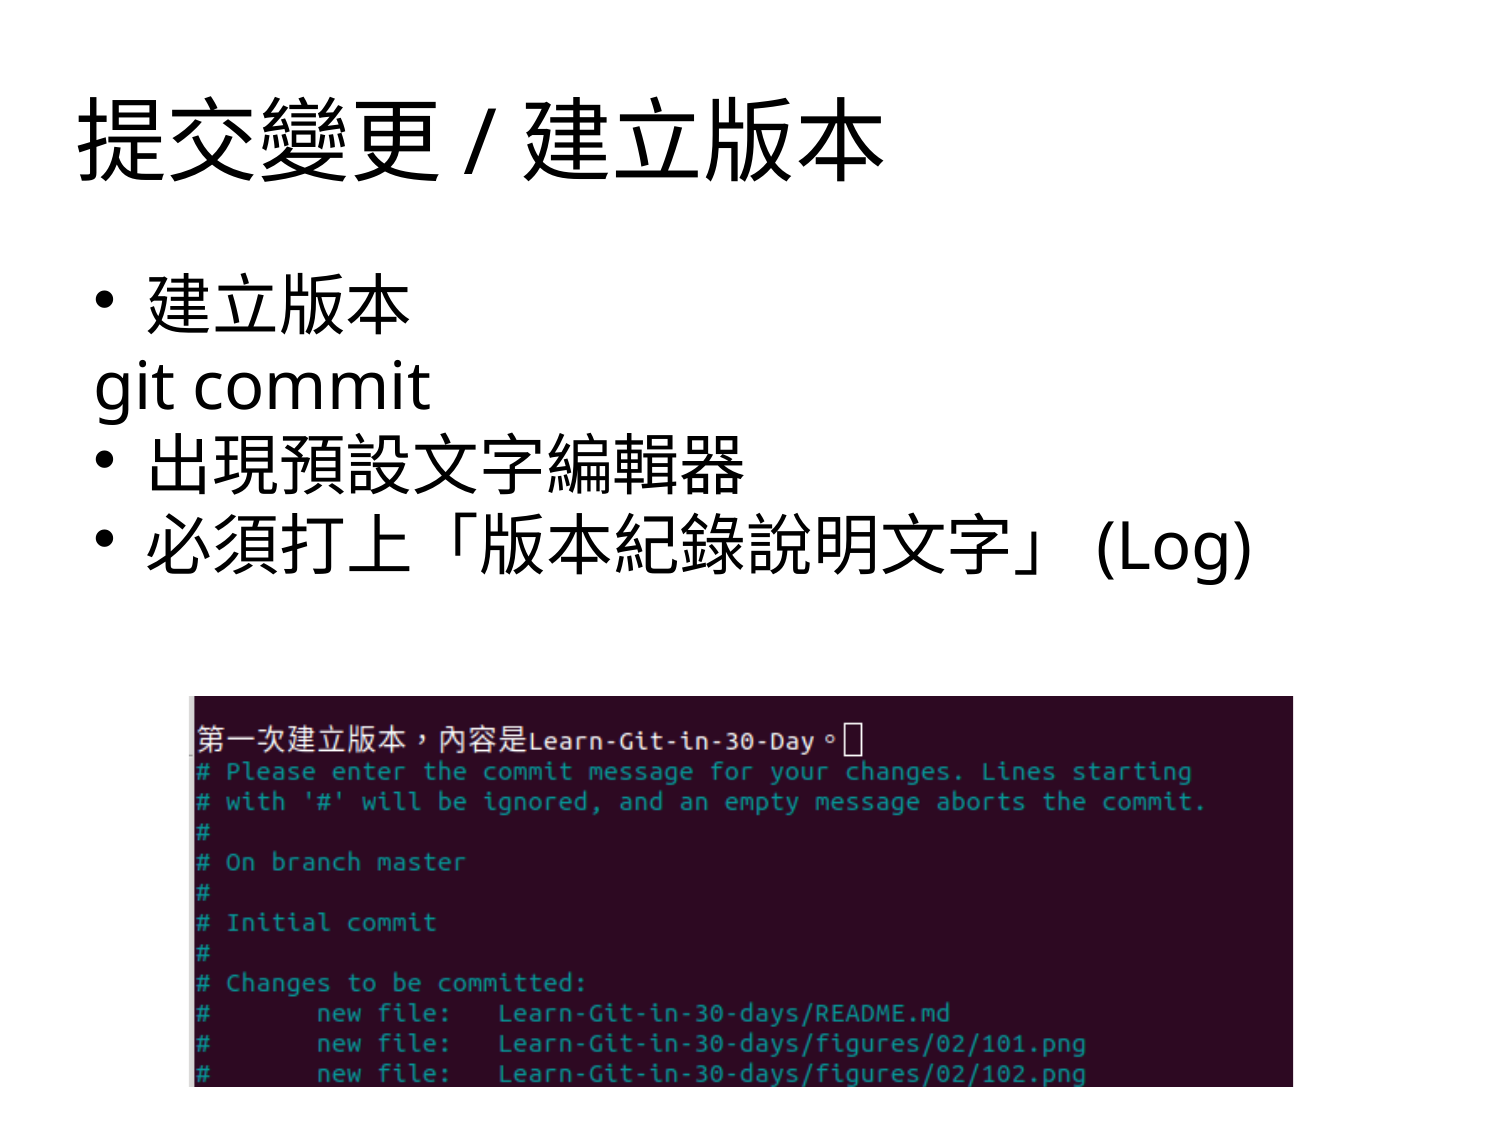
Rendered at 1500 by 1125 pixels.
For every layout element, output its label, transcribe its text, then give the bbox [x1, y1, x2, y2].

text_box 建立版本 git commit 出現預設文字編輯器 必須打上「版本紀錄說明文字」(Log) [75, 263, 1425, 915]
text_box 提交變更/建立版本 [75, 44, 1425, 232]
picture [188, 696, 1294, 1087]
